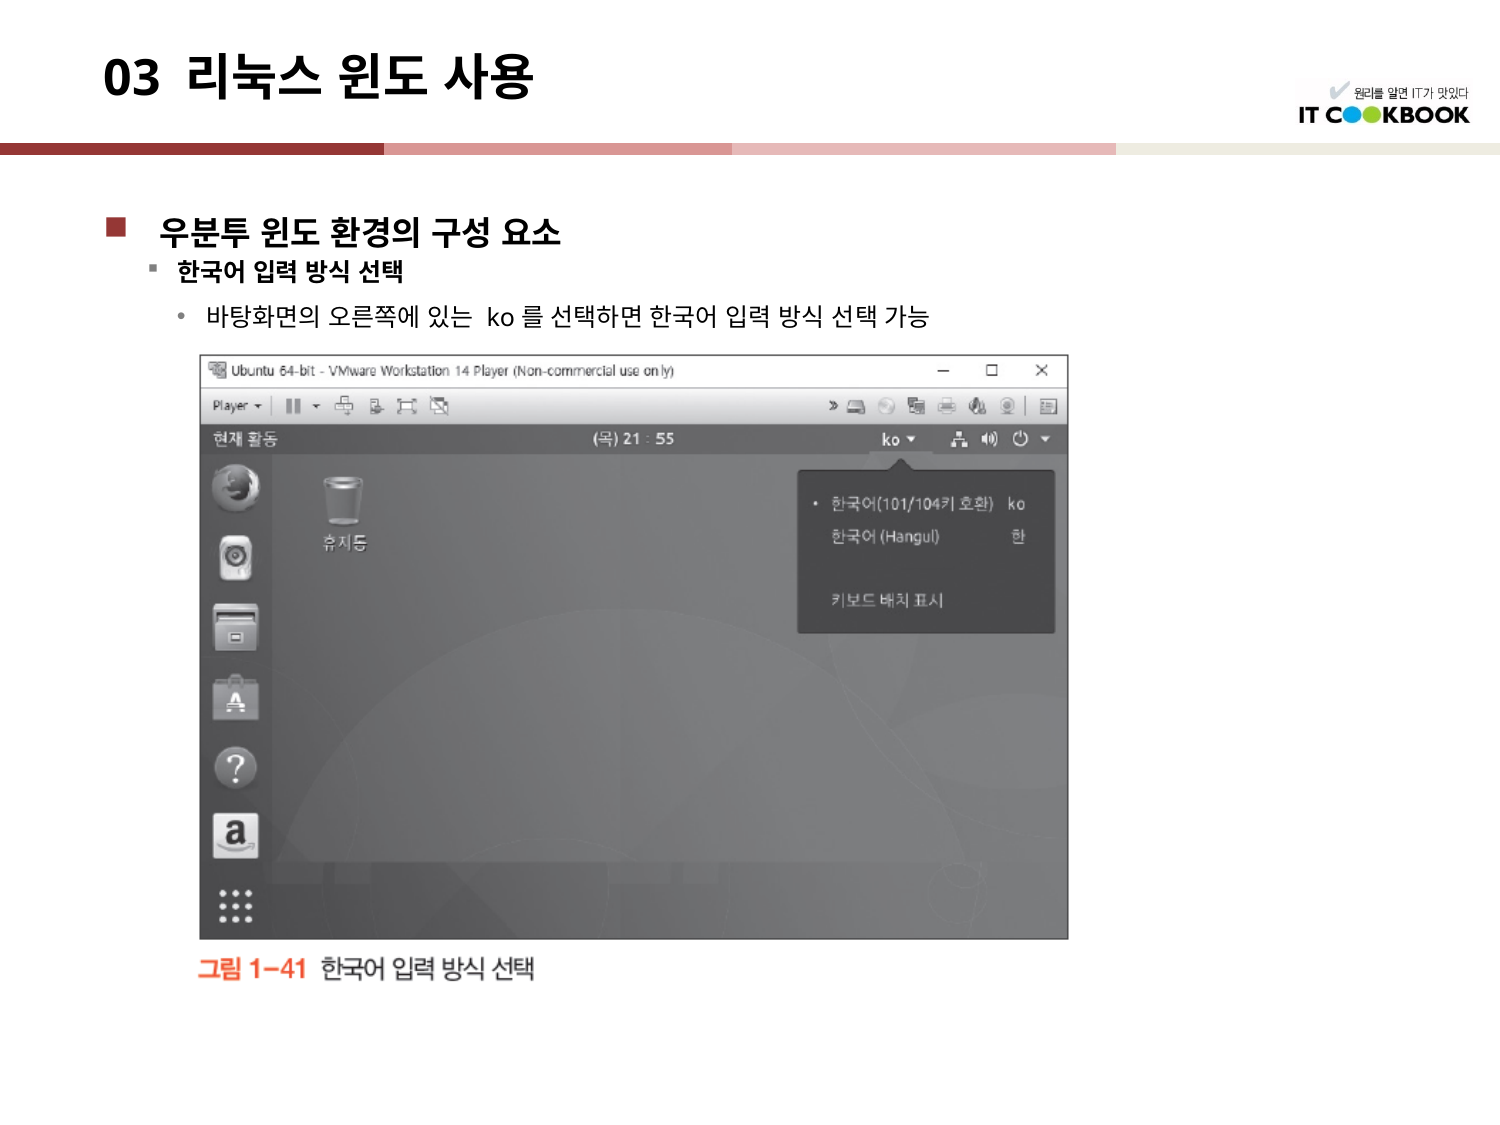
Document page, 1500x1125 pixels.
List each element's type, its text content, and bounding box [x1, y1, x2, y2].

picture [1295, 78, 1473, 125]
list 우분투 윈도 환경의 구성 요소 한국어 입력 방식 선택 바탕화면의 오른쪽에 있는 ko를 선택하면 한국어 입력 방식 선택 가능 [88, 184, 1436, 1071]
title 03 리눅스 윈도 사용 [88, 30, 1330, 121]
picture [194, 349, 1073, 984]
